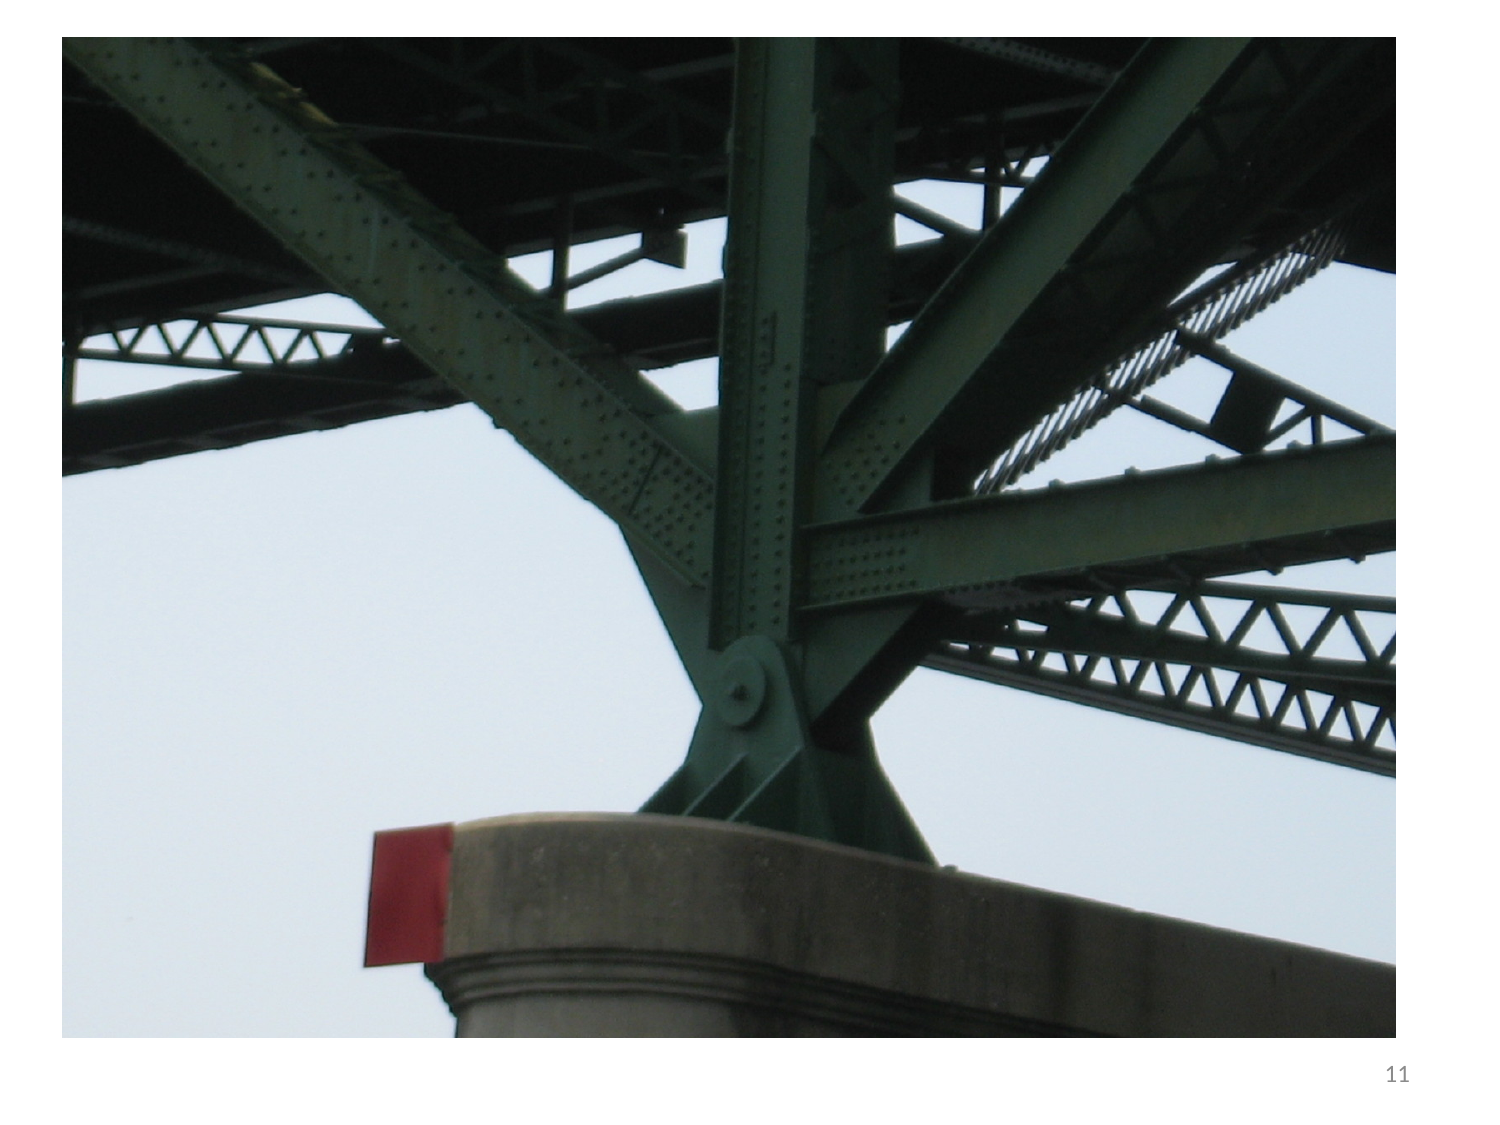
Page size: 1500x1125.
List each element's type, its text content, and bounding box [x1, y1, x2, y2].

picture [62, 37, 1396, 1038]
slide_number 11 [1074, 1042, 1425, 1103]
